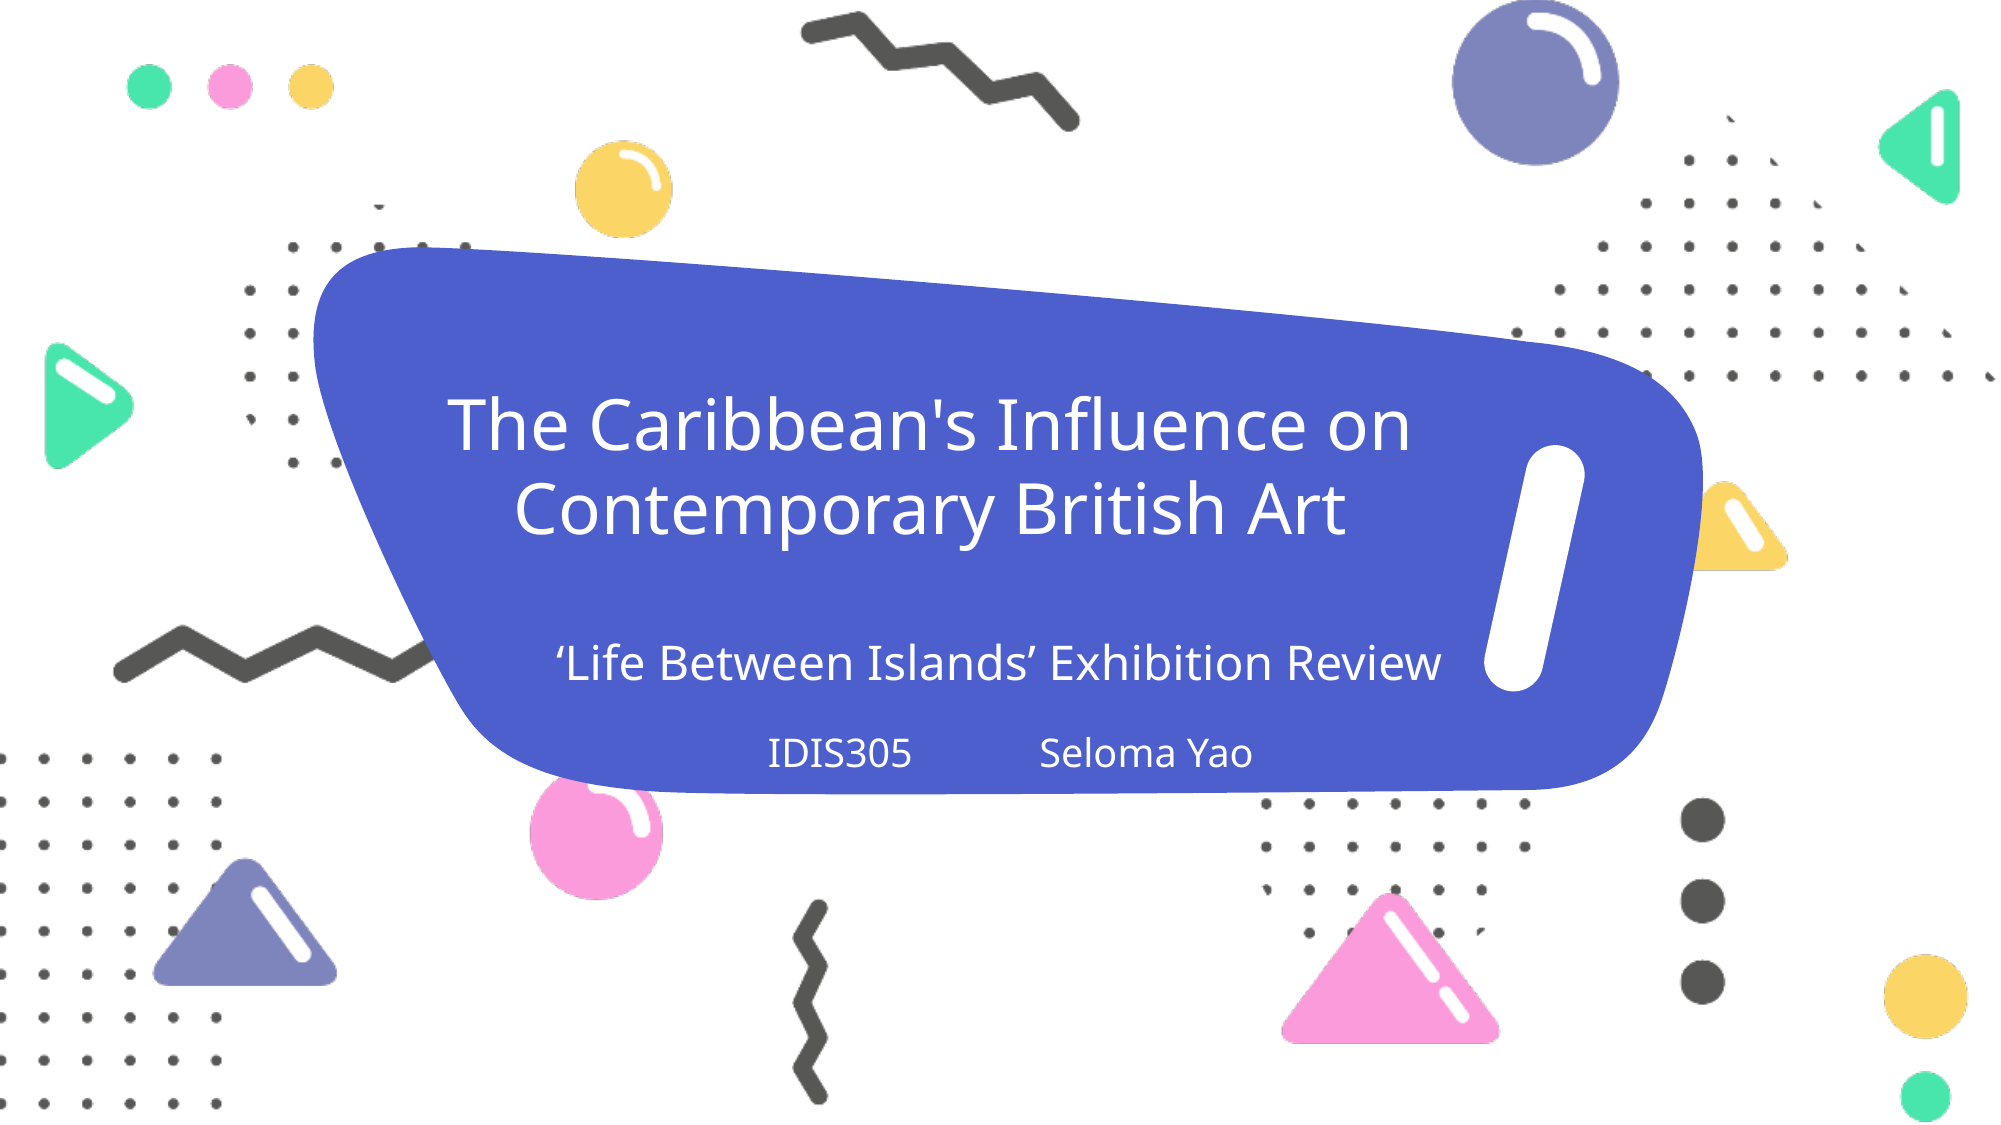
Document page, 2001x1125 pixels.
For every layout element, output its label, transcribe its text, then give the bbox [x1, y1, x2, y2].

title The Caribbean's Influence on Contemporary British Art [252, 368, 1609, 560]
list IDIS305 [707, 706, 974, 765]
picture [0, 0, 2000, 1125]
list Seloma Yao [986, 706, 1307, 765]
subtitle ‘Life Between Islands’ Exhibition Review [515, 624, 1485, 707]
